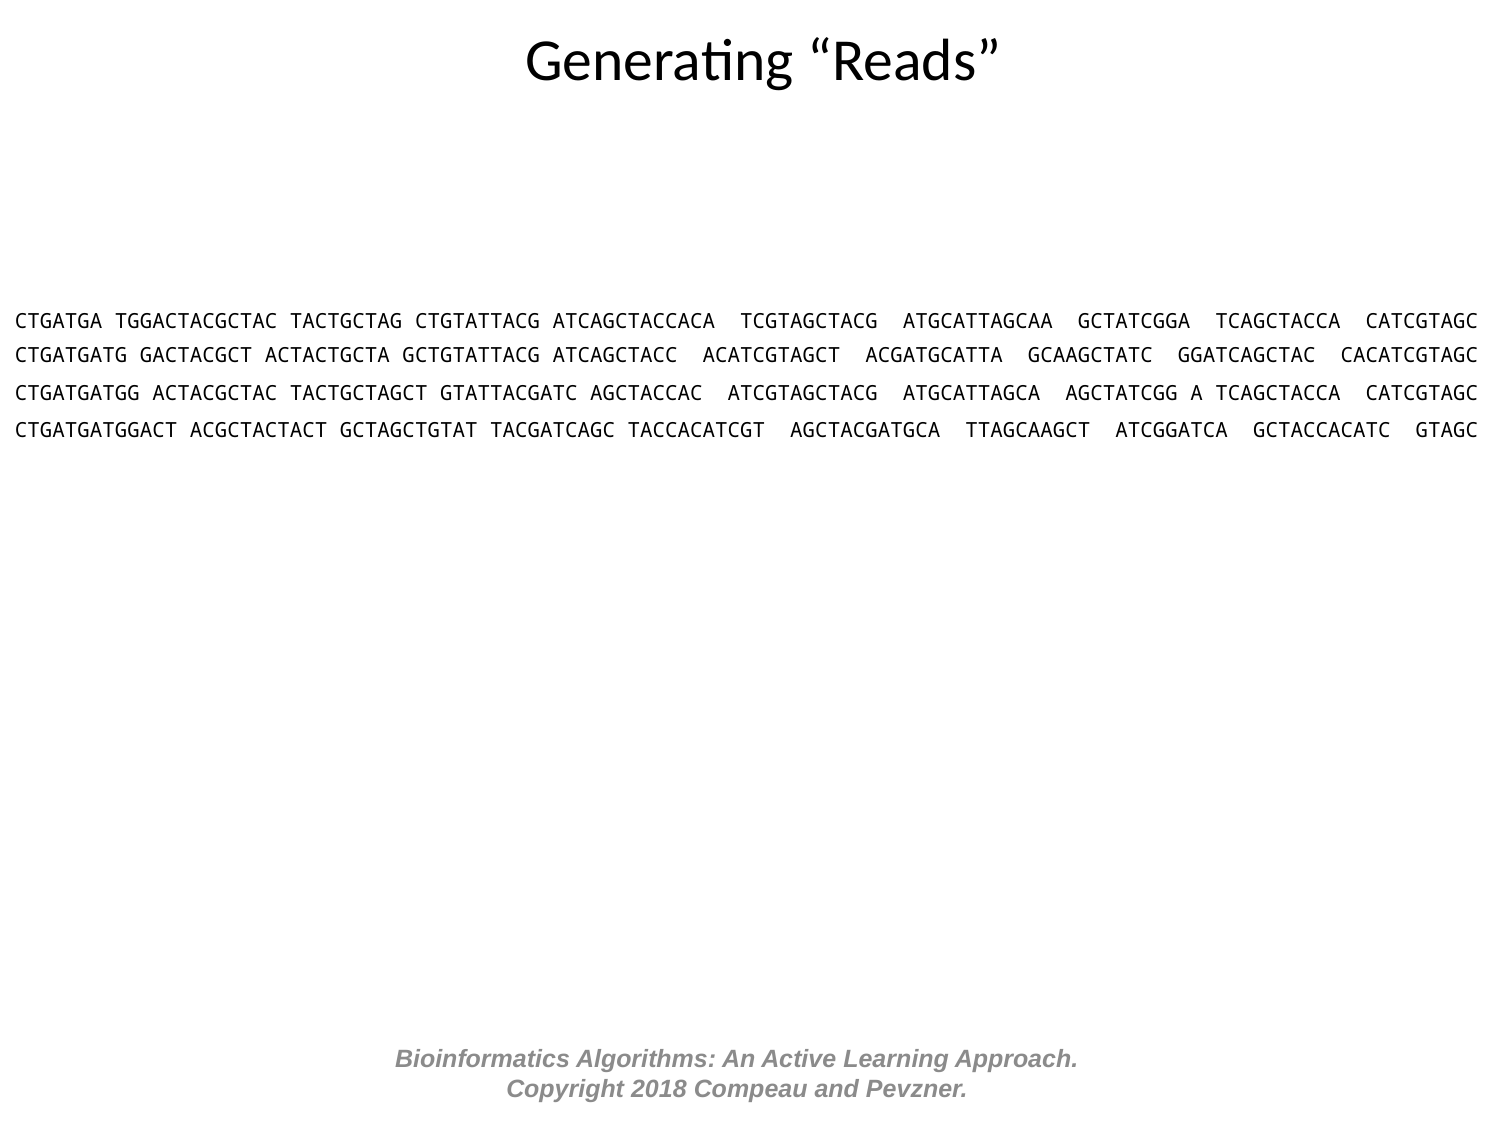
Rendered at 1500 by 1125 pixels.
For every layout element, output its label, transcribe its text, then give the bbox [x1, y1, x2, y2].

text_box CTGATGATGGACT ACGCTACTACT GCTAGCTGTAT TACGATCAGC TACCACATCGT AGCTACGATGCA TTAGCAAGCT ATCGGATCA GCTACCACATC GTAGC [0, 409, 1500, 450]
text_box Generating “Reads” [0, 12, 1500, 100]
text_box CTGATGA TGGACTACGCTAC TACTGCTAG CTGTATTACG ATCAGCTACCACA TCGTAGCTACG ATGCATTAGCAA GCTATCGGA TCAGCTACCA CATCGTAGC [0, 299, 1500, 334]
text_box CTGATGATG GACTACGCT ACTACTGCTA GCTGTATTACG ATCAGCTACC ACATCGTAGCT ACGATGCATTA GCAAGCTATC GGATCAGCTAC CACATCGTAGC [0, 334, 1500, 372]
footer Bioinformatics Algorithms: An Active Learning Approach. Copyright 2018 Compeau and Pevzner. [324, 1042, 1150, 1103]
text_box CTGATGATGG ACTACGCTAC TACTGCTAGCT GTATTACGATC AGCTACCAC ATCGTAGCTACG ATGCATTAGCA AGCTATCGG A TCAGCTACCA CATCGTAGC [0, 372, 1500, 409]
